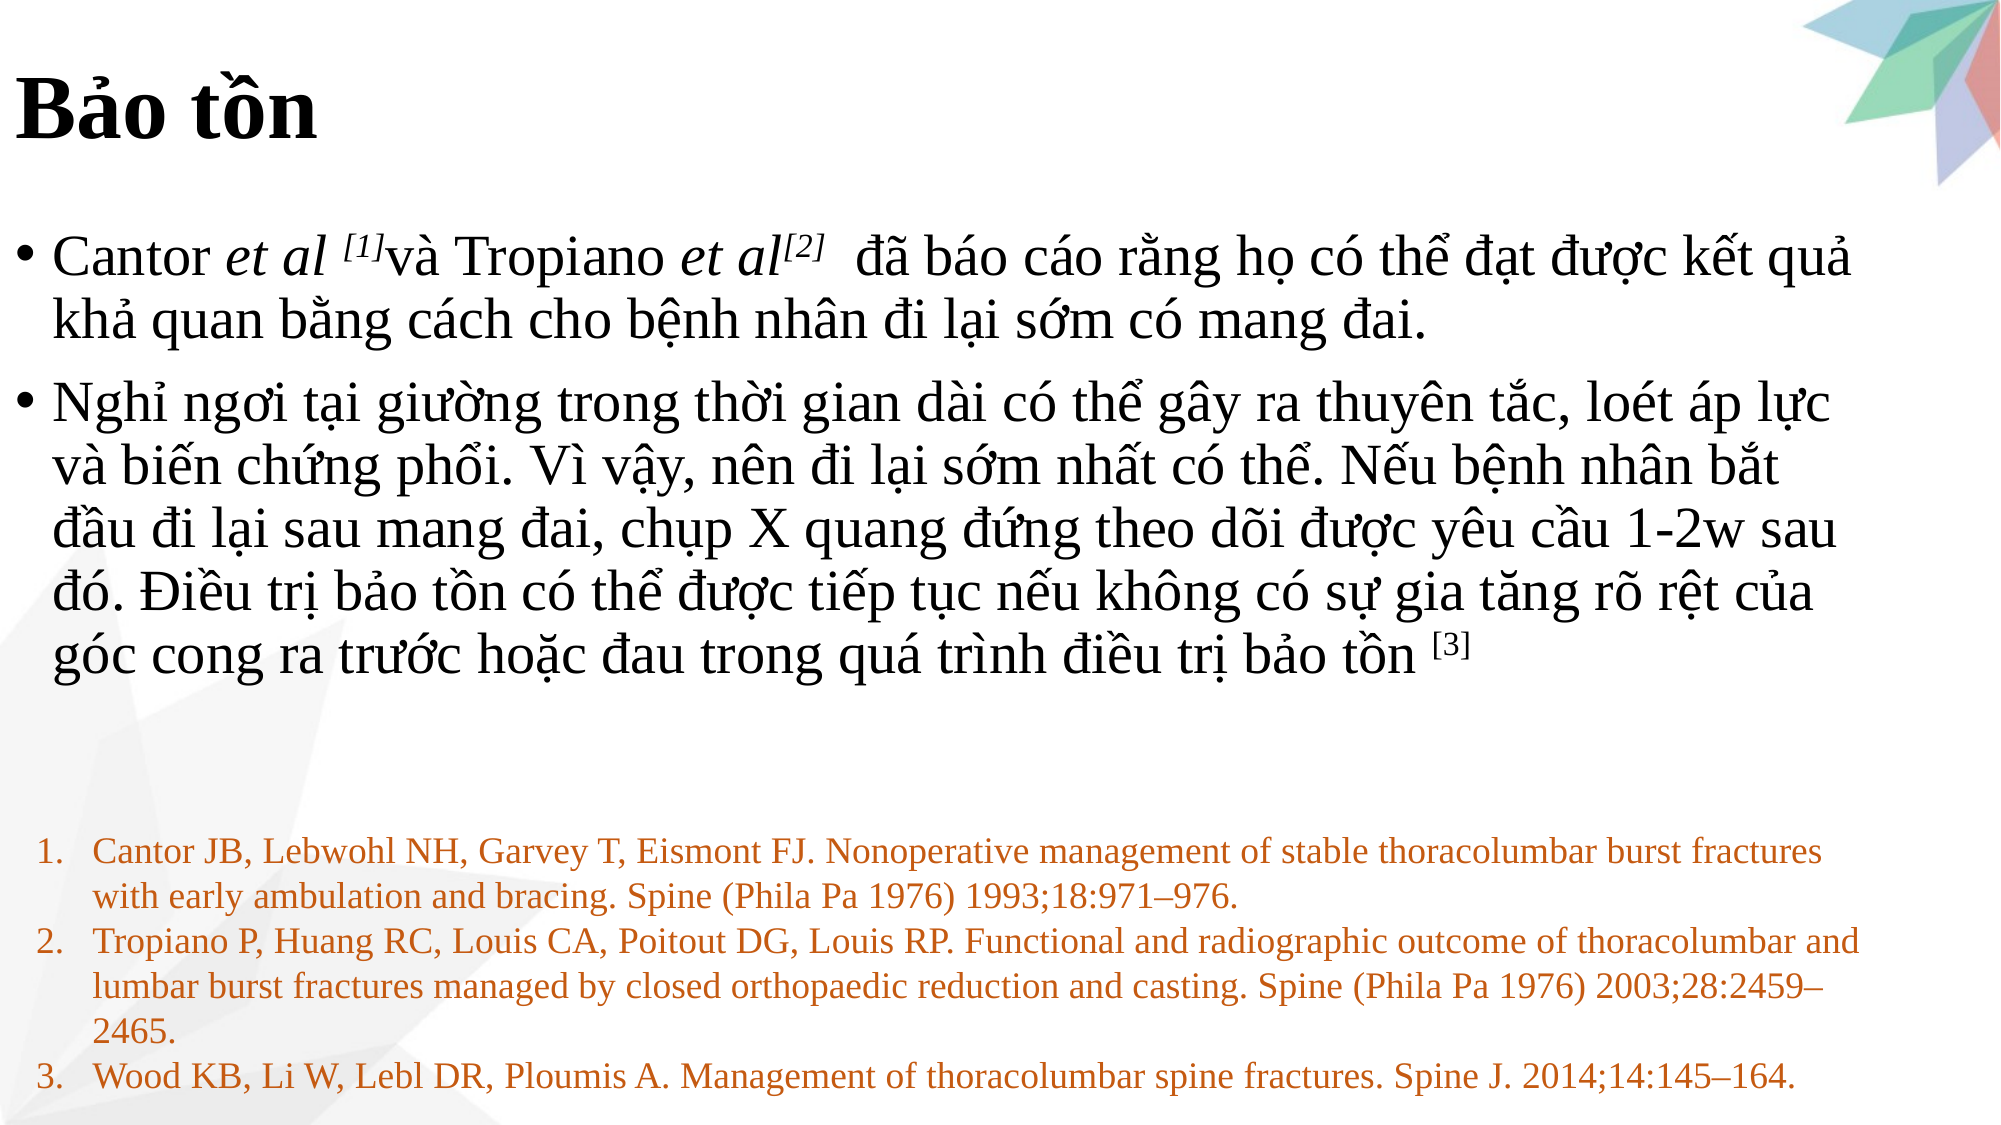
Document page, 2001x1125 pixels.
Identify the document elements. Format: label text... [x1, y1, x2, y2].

list Cantor et al [1]và Tropiano et al[2] đã báo cáo rằng họ có thể đạt được kết quả khả quan bằng cách cho bệnh nhân đi lại sớm có mang đai. Nghỉ ngơi tại giường trong thời gian dài có thể gây ra thuyên tắc, loét áp lực và biến chứng phổi. Vì vậy, nên đi lại sớm nhất có thể. Nếu bệnh nhân bắt đầu đi lại sau mang đai, chụp X quang đứng theo dõi được yêu cầu 1-2w sau đó. Điều trị bảo tồn có thể được tiếp tục nếu không có sự gia tăng rõ rệt của góc cong ra trước hoặc đau trong quá trình điều trị bảo tồn [3] [0, 217, 1881, 932]
text_box Cantor JB, Lebwohl NH, Garvey T, Eismont FJ. Nonoperative management of stable thoracolumbar burst fractures with early ambulation and bracing. Spine (Phila Pa 1976) 1993;18:971–976. Tropiano P, Huang RC, Louis CA, Poitout DG, Louis RP. Functional and radiographic outcome of thoracolumbar and lumbar burst fractures managed by closed orthopaedic reduction and casting. Spine (Phila Pa 1976) 2003;28:2459–2465. Wood KB, Li W, Lebl DR, Ploumis A. Management of thoracolumbar spine fractures. Spine J. 2014;14:145–164. [21, 818, 1881, 1104]
title Bảo tồn [0, 0, 1725, 217]
picture [0, 0, 2001, 1125]
